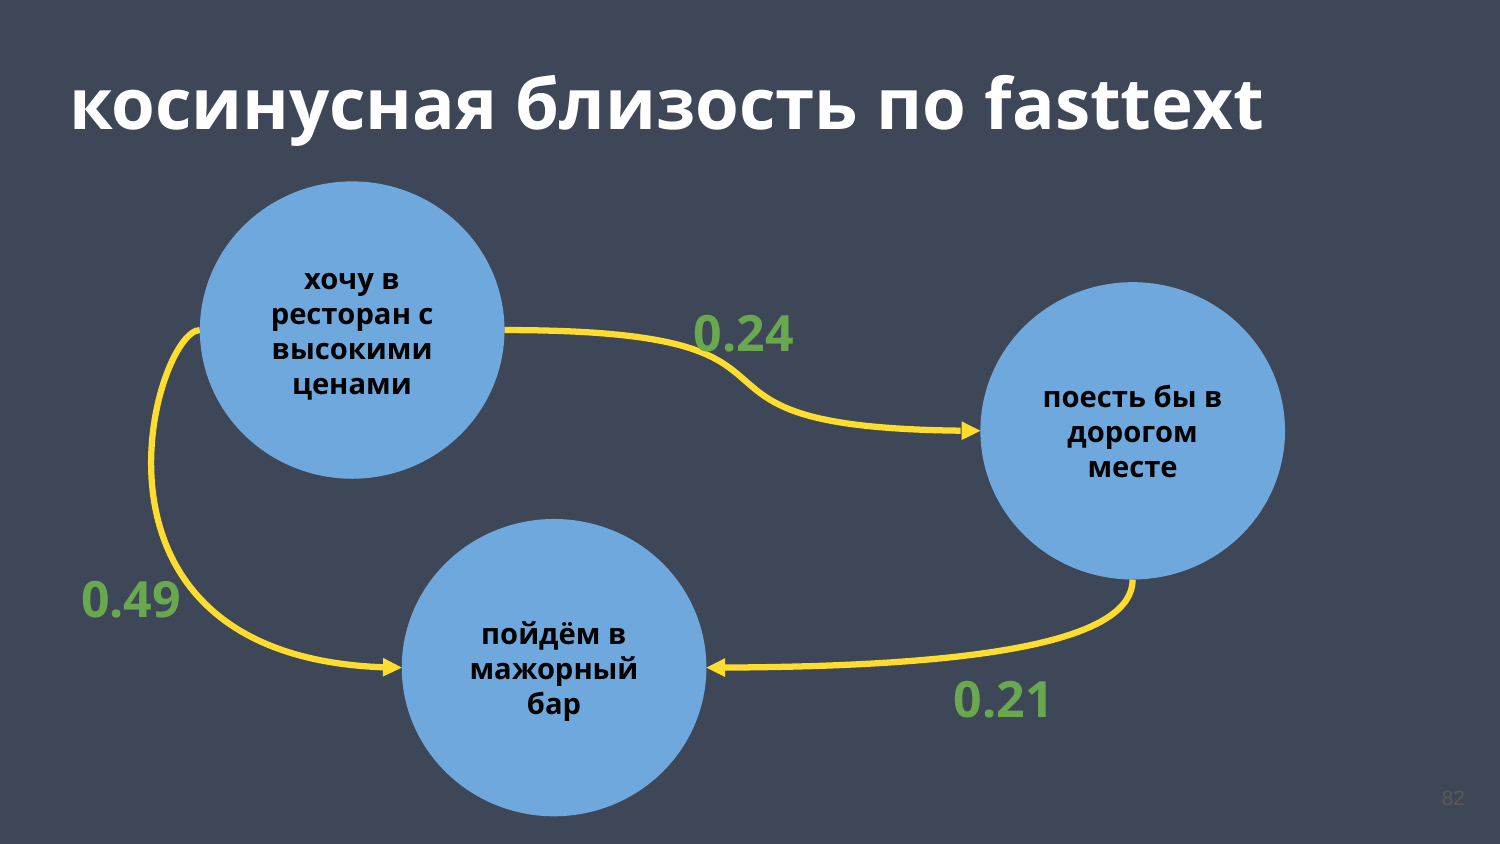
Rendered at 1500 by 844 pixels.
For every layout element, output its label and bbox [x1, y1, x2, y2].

text_box [199, 329, 402, 668]
text_box [504, 329, 981, 431]
text_box [875, 439, 964, 837]
picture [0, 0, 1500, 844]
